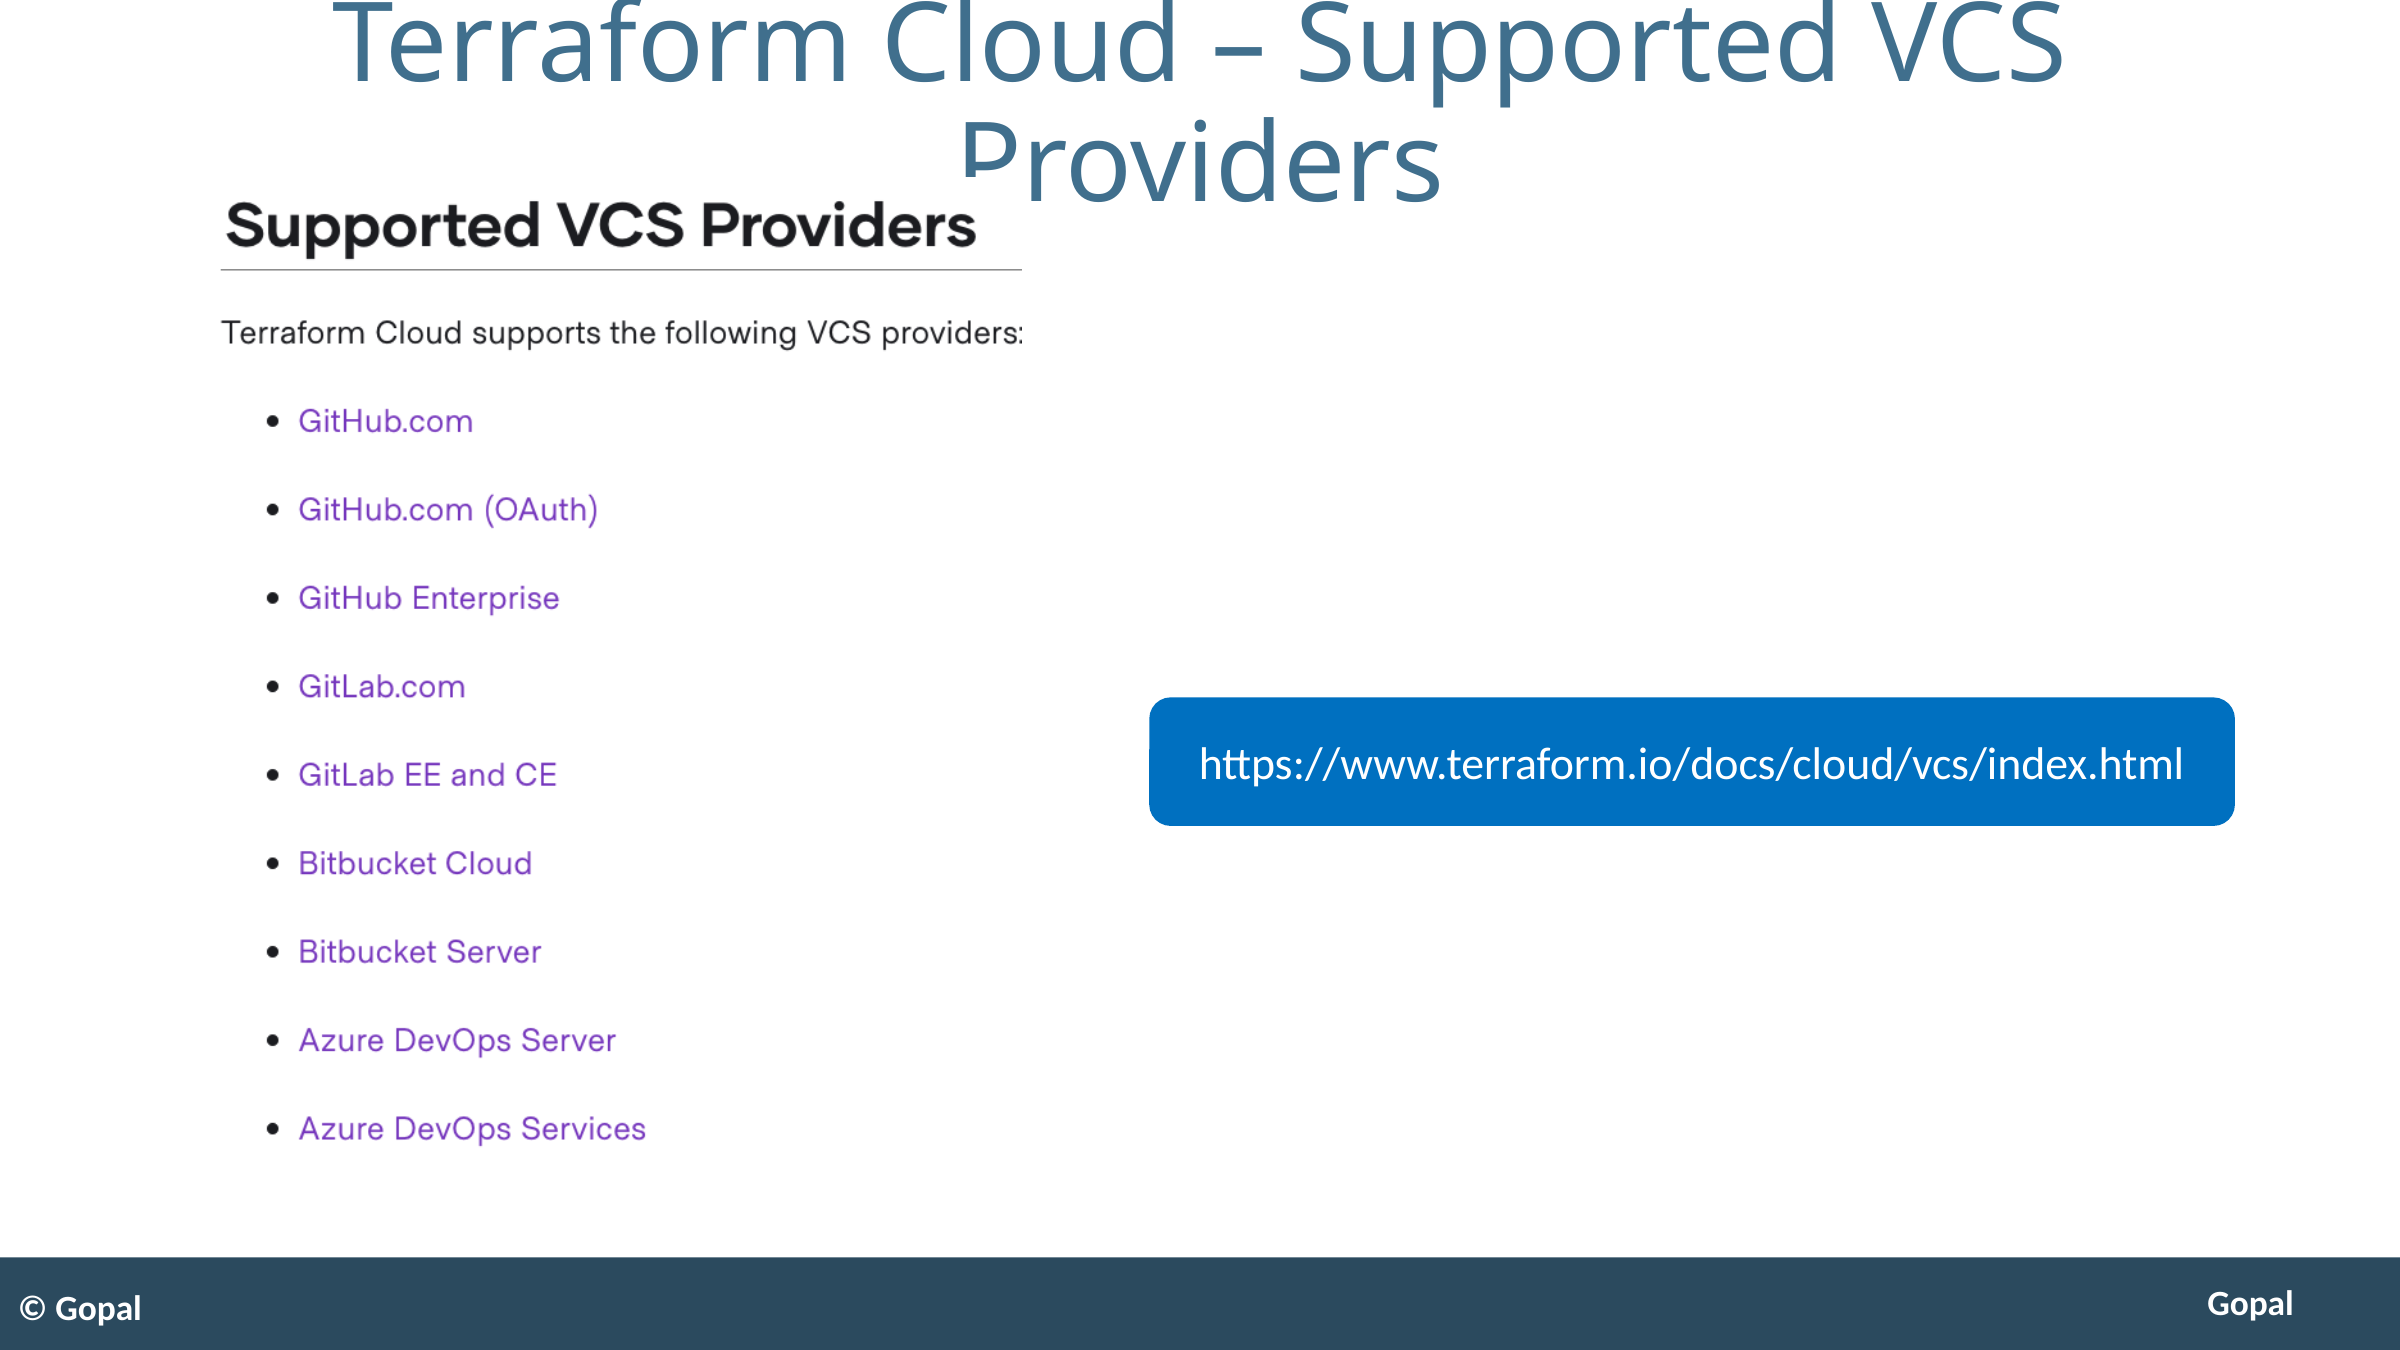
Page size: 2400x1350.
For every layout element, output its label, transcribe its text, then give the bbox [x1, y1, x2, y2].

title Terraform Cloud – Supported VCS Providers [165, 8, 2235, 204]
footer © Gopal [0, 1269, 810, 1342]
picture [194, 176, 1023, 1173]
text_box https://www.terraform.io/docs/cloud/vcs/index.html [1147, 695, 2238, 829]
